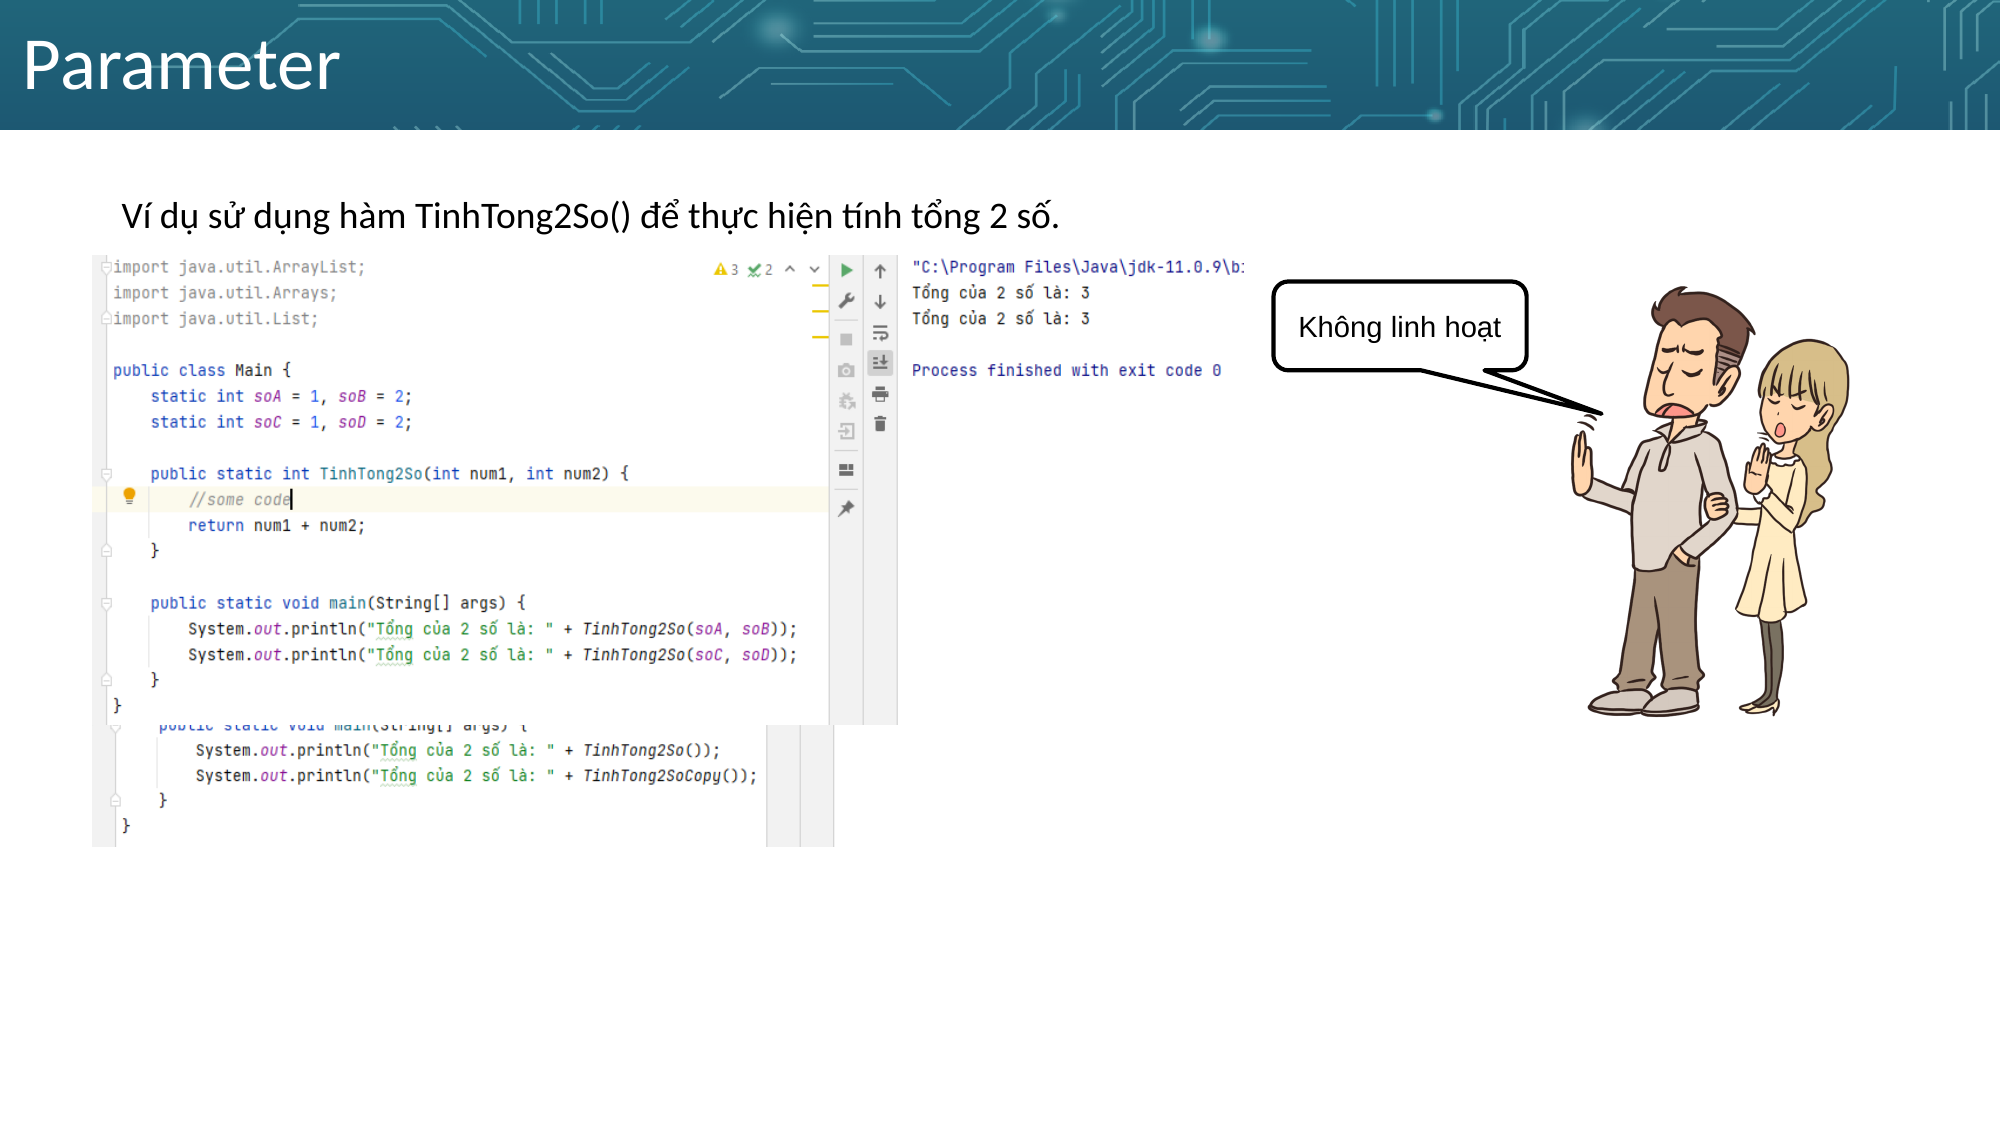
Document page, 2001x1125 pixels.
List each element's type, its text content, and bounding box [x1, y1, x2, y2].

text_box Ví dụ sử dụng hàm TinhTong2So() để thực hiện tính tổng 2 số. [106, 184, 1077, 244]
picture [1463, 254, 1957, 749]
picture [0, 0, 2000, 130]
picture [91, 254, 1244, 847]
text_box Không linh hoạt [1271, 279, 1458, 382]
